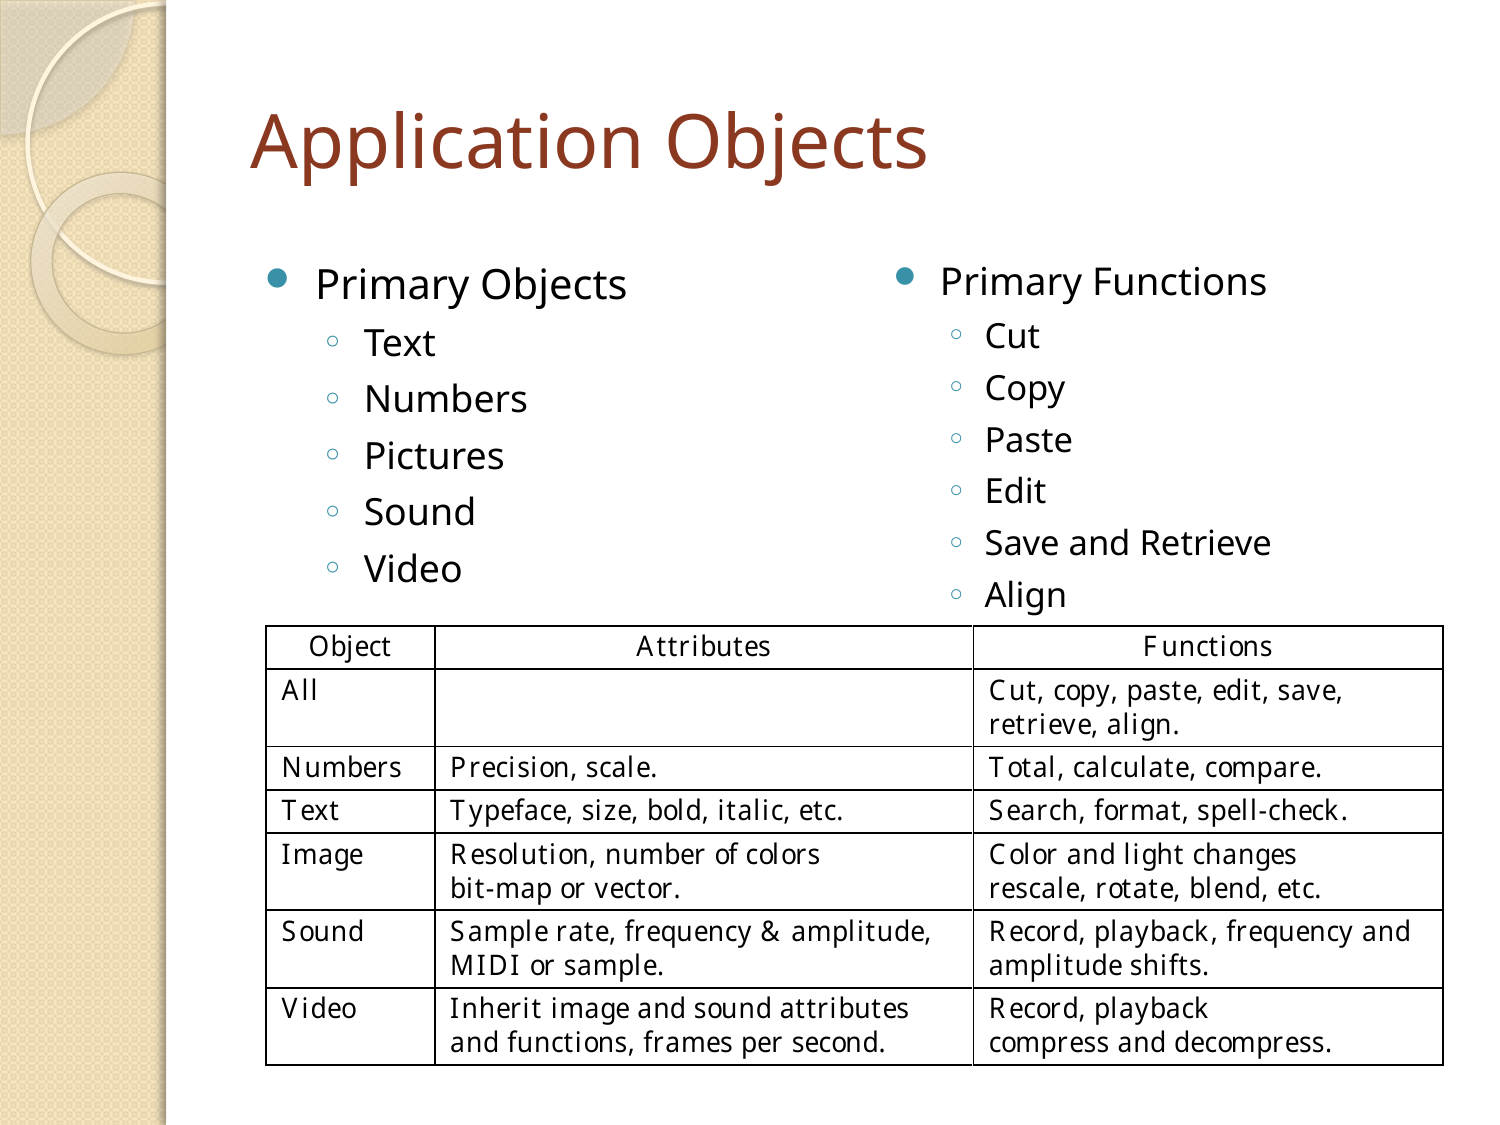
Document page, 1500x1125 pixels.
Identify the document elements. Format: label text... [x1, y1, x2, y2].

list Primary Functions Cut Copy Paste Edit Save and Retrieve Align [865, 249, 1466, 625]
list Primary Objects Text Numbers Pictures Sound Video [235, 249, 836, 625]
picture [249, 624, 1451, 1072]
title Application Objects [235, 45, 1466, 233]
